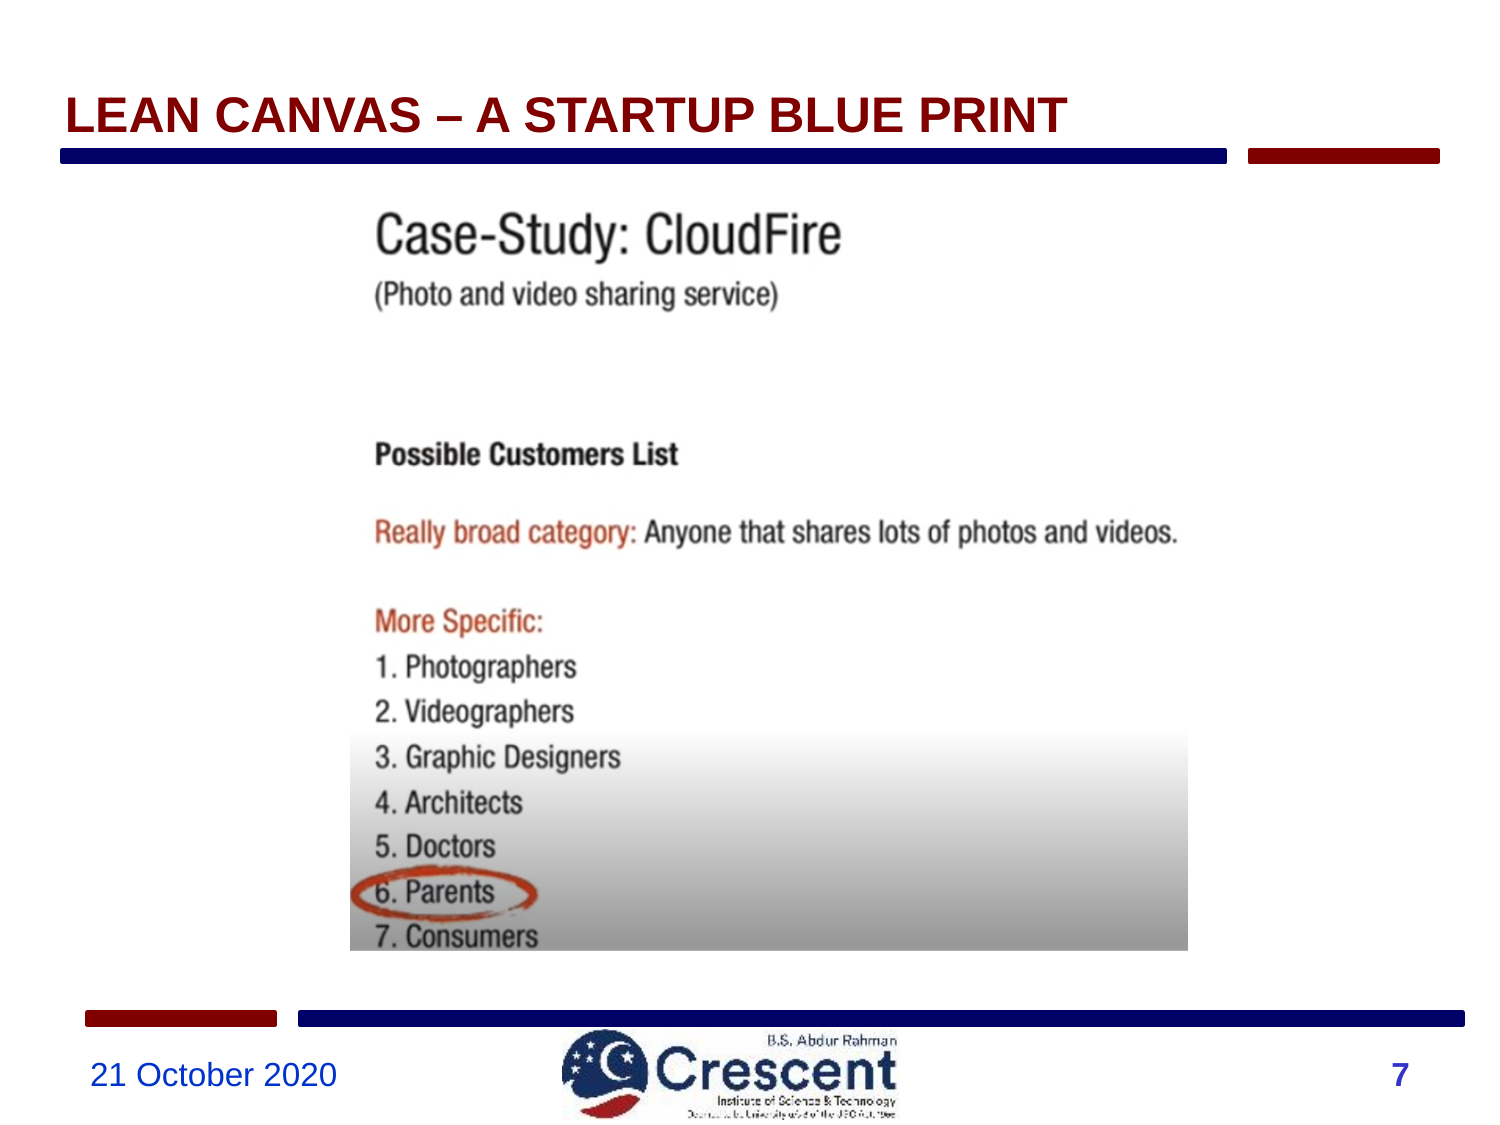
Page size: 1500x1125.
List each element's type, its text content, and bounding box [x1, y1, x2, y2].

picture [349, 207, 1188, 951]
text_box LEAN CANVAS – A STARTUP BLUE PRINT [49, 74, 1338, 150]
text_box [60, 150, 1227, 164]
text_box [85, 1010, 277, 1027]
picture [562, 1029, 901, 1120]
text_box [298, 1010, 1465, 1027]
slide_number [75, 1042, 425, 1103]
text_box [1248, 148, 1440, 164]
slide_number 7 [1374, 1042, 1425, 1103]
